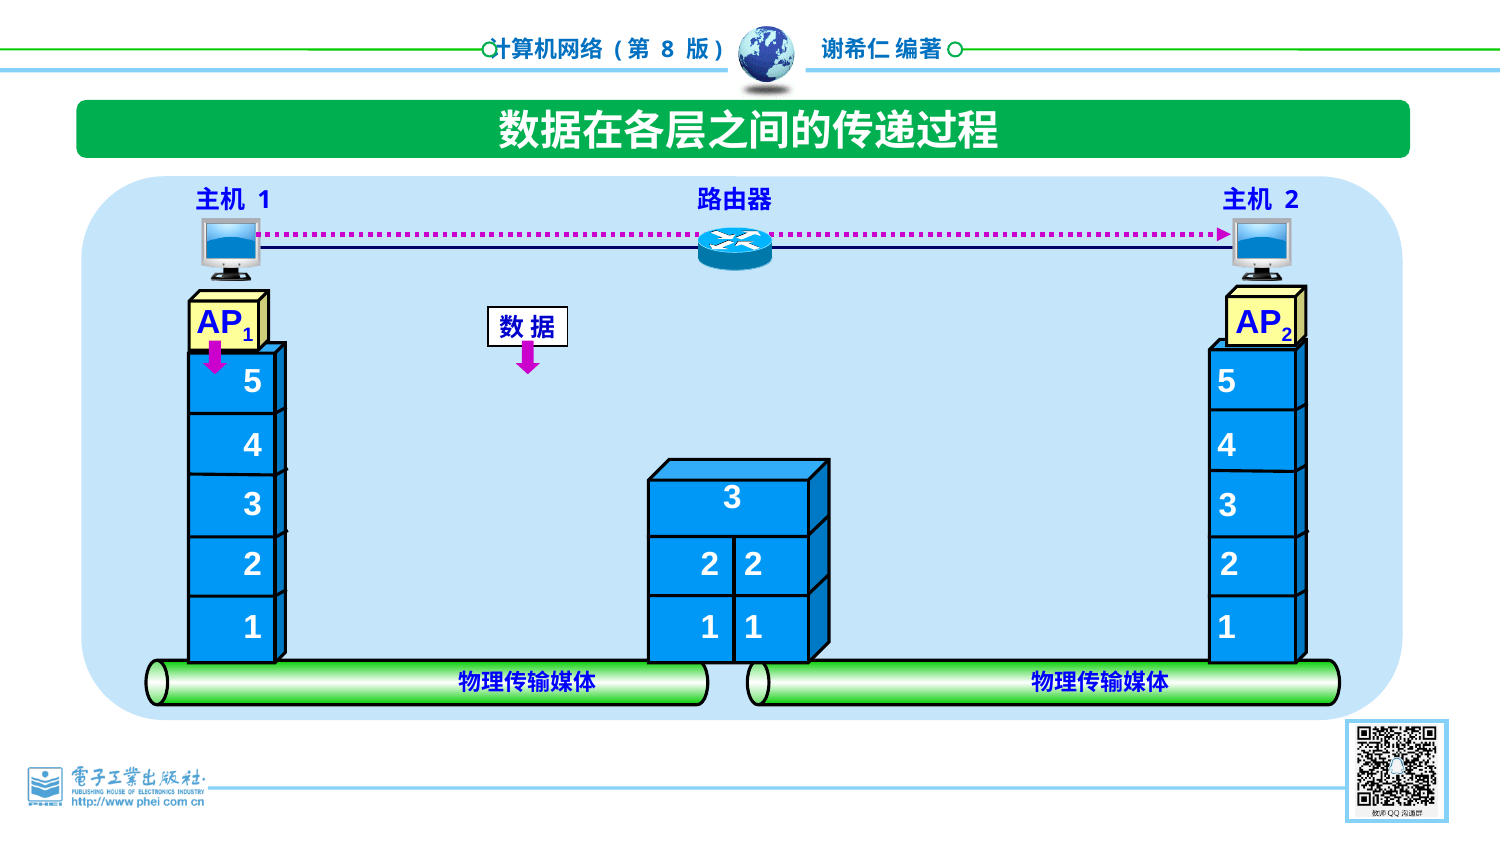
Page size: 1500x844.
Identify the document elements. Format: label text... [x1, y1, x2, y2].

text_box 物理传输媒体 [443, 660, 612, 703]
picture [736, 24, 796, 99]
text_box 物理传输媒体 [1016, 660, 1185, 703]
text_box 路由器 [682, 176, 788, 221]
picture [1227, 214, 1296, 283]
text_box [202, 340, 540, 375]
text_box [193, 221, 1226, 290]
picture [697, 259, 773, 271]
text_box [79, 174, 1405, 723]
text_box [646, 459, 830, 663]
picture [697, 226, 773, 242]
text_box 主机 1 [180, 176, 287, 221]
text_box T2 [748, 670, 767, 674]
picture [713, 232, 734, 238]
picture [738, 232, 758, 239]
text_box [747, 660, 1340, 705]
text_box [1201, 285, 1309, 663]
list 数据在各层之间的传递过程 [204, 99, 1293, 158]
picture [712, 241, 732, 251]
picture [23, 764, 208, 809]
picture [737, 242, 759, 250]
text_box 数 据 [487, 306, 568, 346]
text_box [180, 290, 289, 663]
picture [1355, 724, 1438, 817]
text_box [145, 660, 708, 705]
picture [196, 214, 265, 283]
text_box 主机 2 [1208, 176, 1314, 221]
